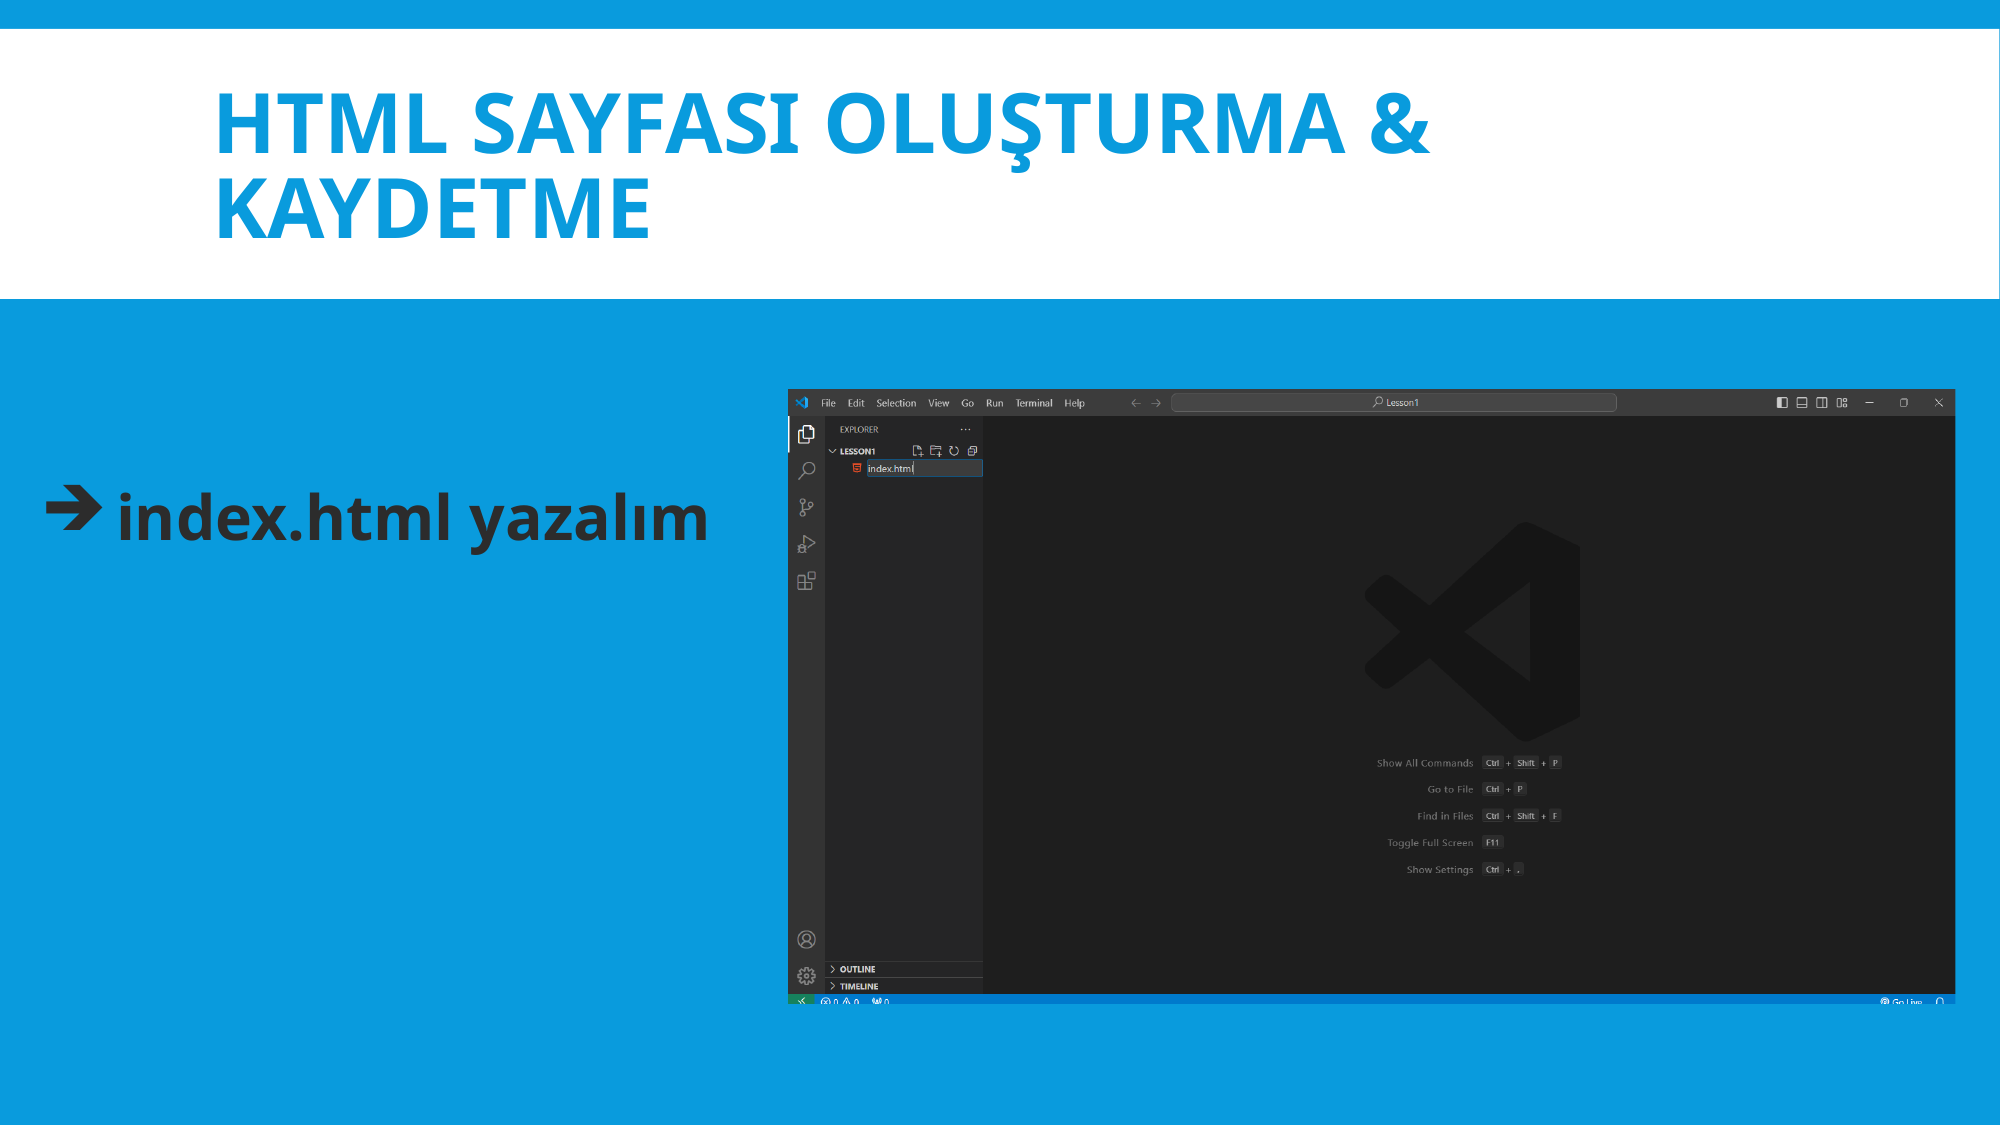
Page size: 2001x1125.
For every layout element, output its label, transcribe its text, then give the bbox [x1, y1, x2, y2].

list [787, 389, 1956, 1004]
text_box index.html yazalım [26, 395, 727, 636]
title Html sayfası oluşturma & kaydetme [197, 46, 1803, 295]
